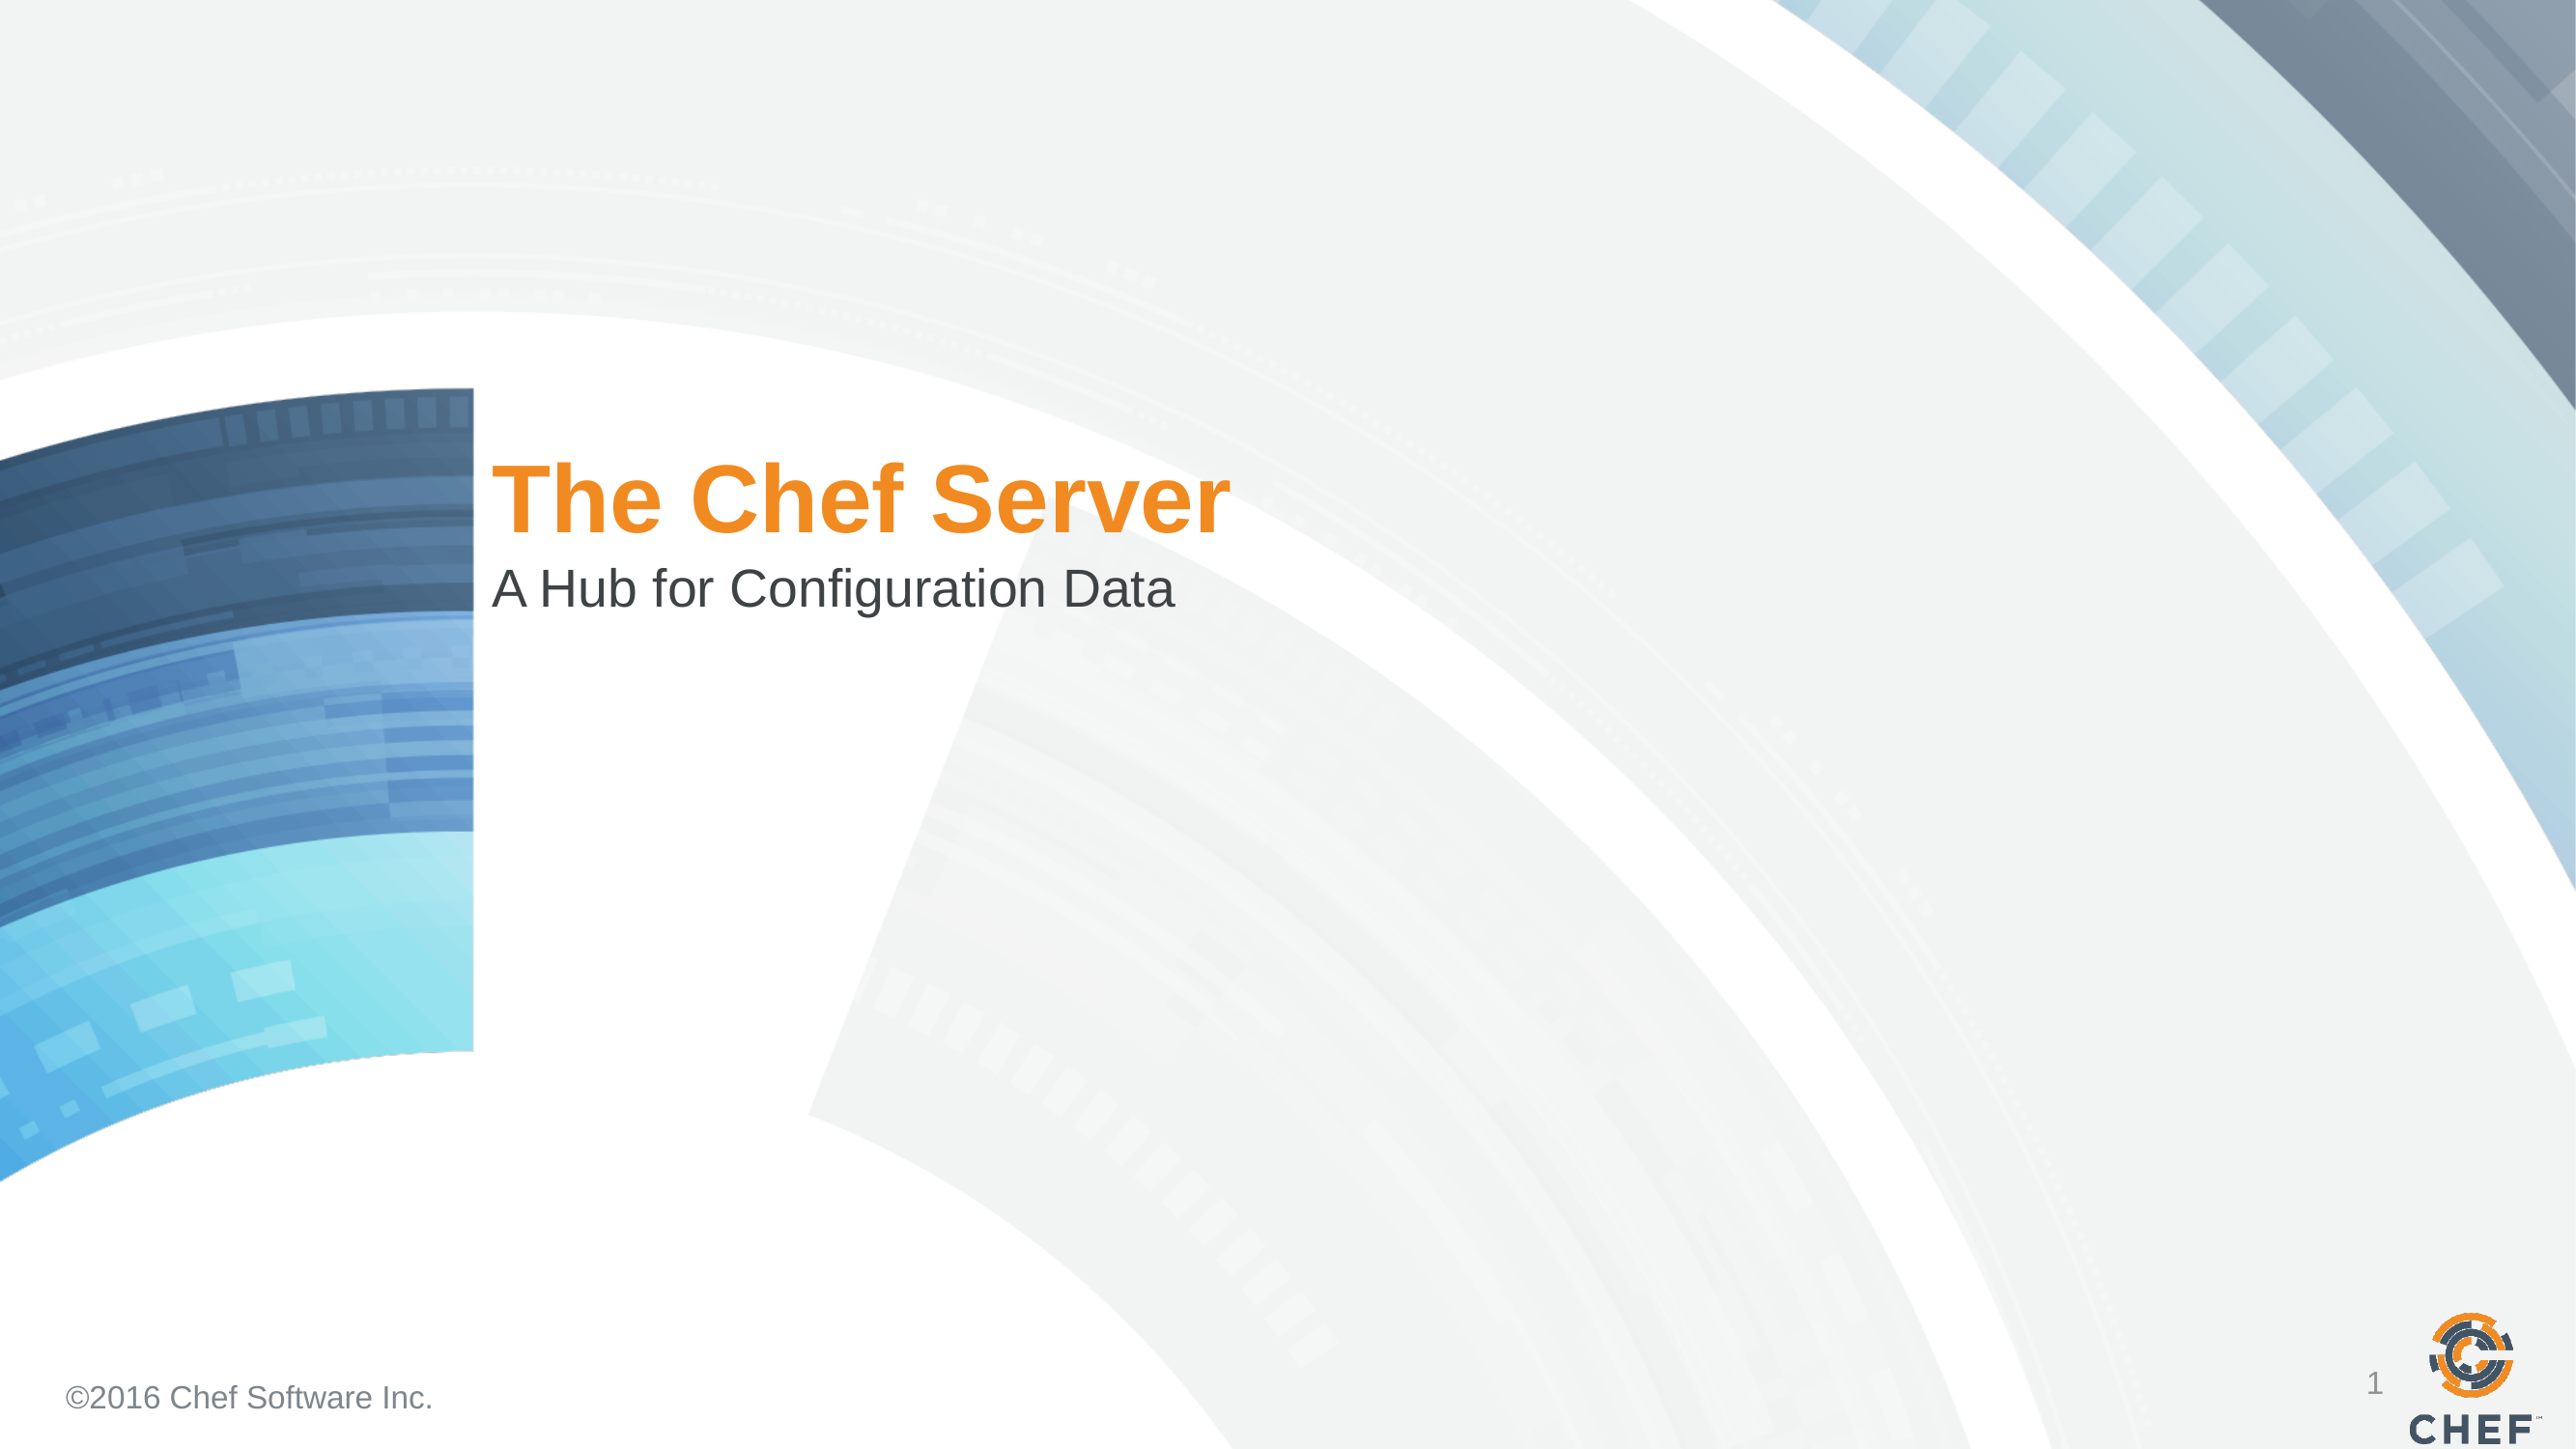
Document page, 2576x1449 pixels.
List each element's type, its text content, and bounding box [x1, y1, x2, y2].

slide_number 1 [1819, 1343, 2399, 1421]
footer ©2016 Chef Software Inc. [51, 1361, 952, 1431]
subtitle A Hub for Configuration Data [477, 547, 2217, 635]
title The Chef Server [477, 395, 2217, 547]
picture [0, 0, 2576, 1449]
